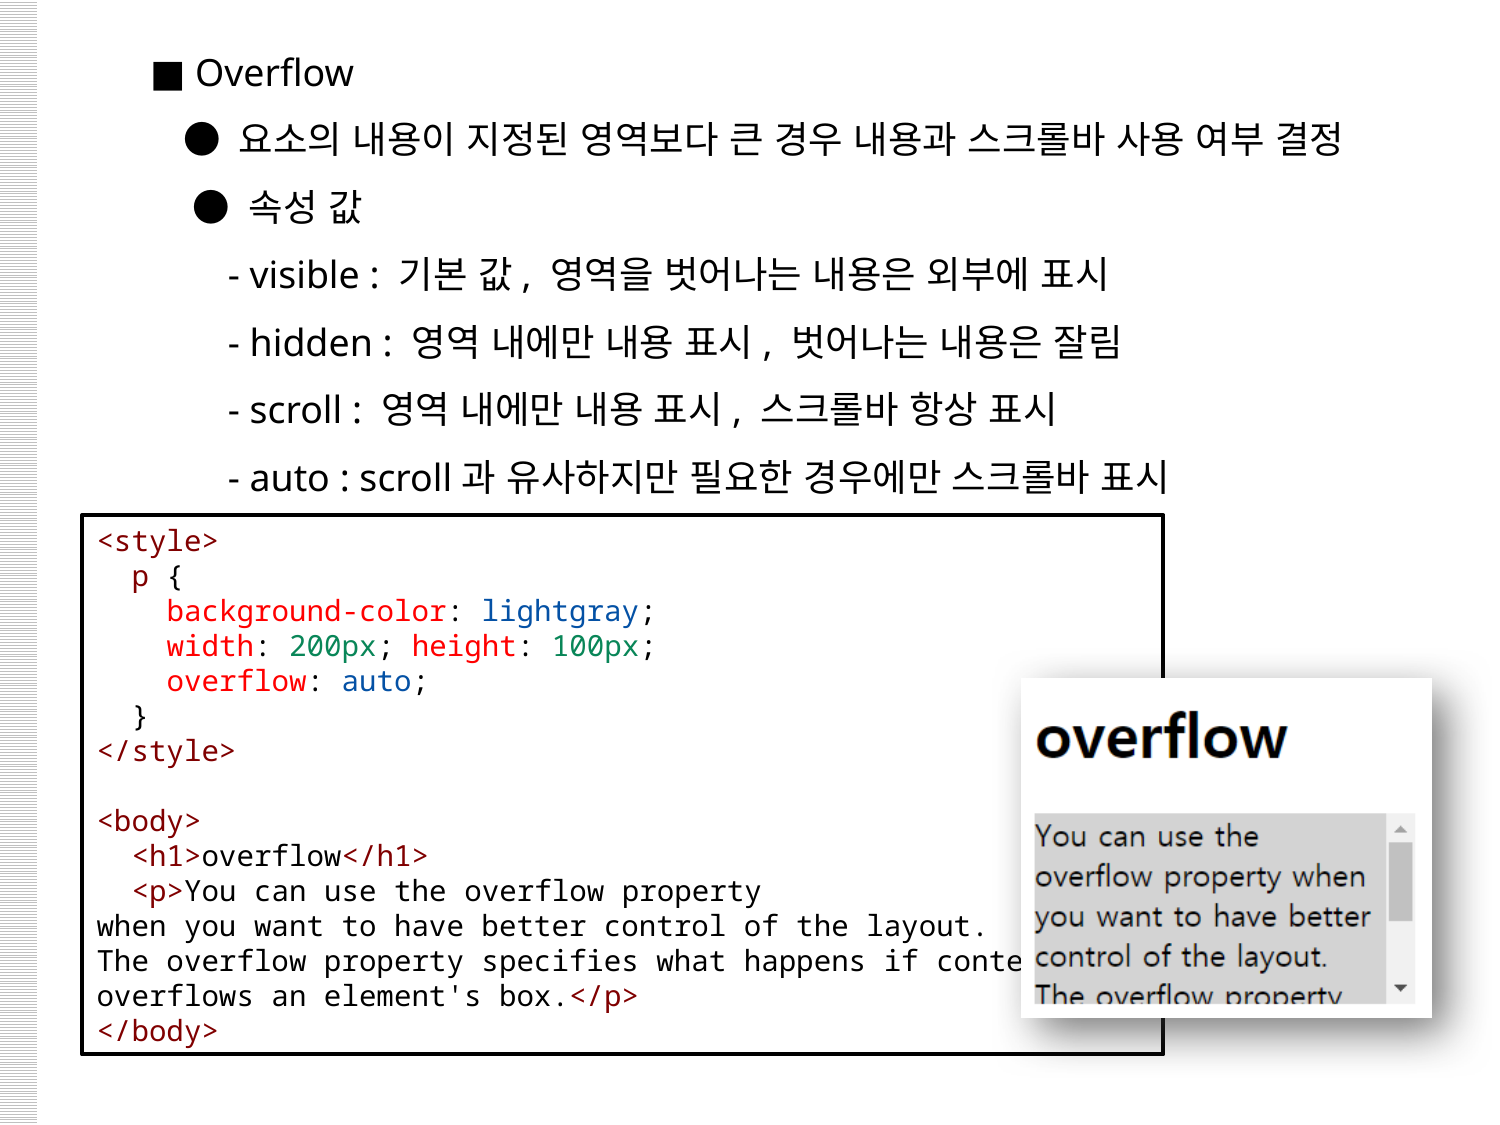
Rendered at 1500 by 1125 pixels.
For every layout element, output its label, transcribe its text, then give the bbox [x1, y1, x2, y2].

text_box ■ Overflow ● 요소의 내용이 지정된 영역보다 큰 경우 내용과 스크롤바 사용 여부 결정 ● 속성 값 - visible : 기본 값, 영역을 벗어나는 내용은 외부에 표시 - hidden : 영역 내에만 내용 표시, 벗어나는 내용은 잘림 - scroll : 영역 내에만 내용 표시, 스크롤바 항상 표시 - auto : scroll과 유사하지만 필요한 경우에만 스크롤바 표시 [135, 19, 1360, 507]
picture [1021, 678, 1432, 1018]
text_box <style> p { background-color: lightgray; width: 200px; height: 100px; overflow: auto; } </style> <body> <h1>overflow</h1> <p>You can use the overflow property when you want to have better control of the layout. The overflow property specifies what happens if content overflows an element's box.</p> </body> [80, 513, 1165, 1056]
